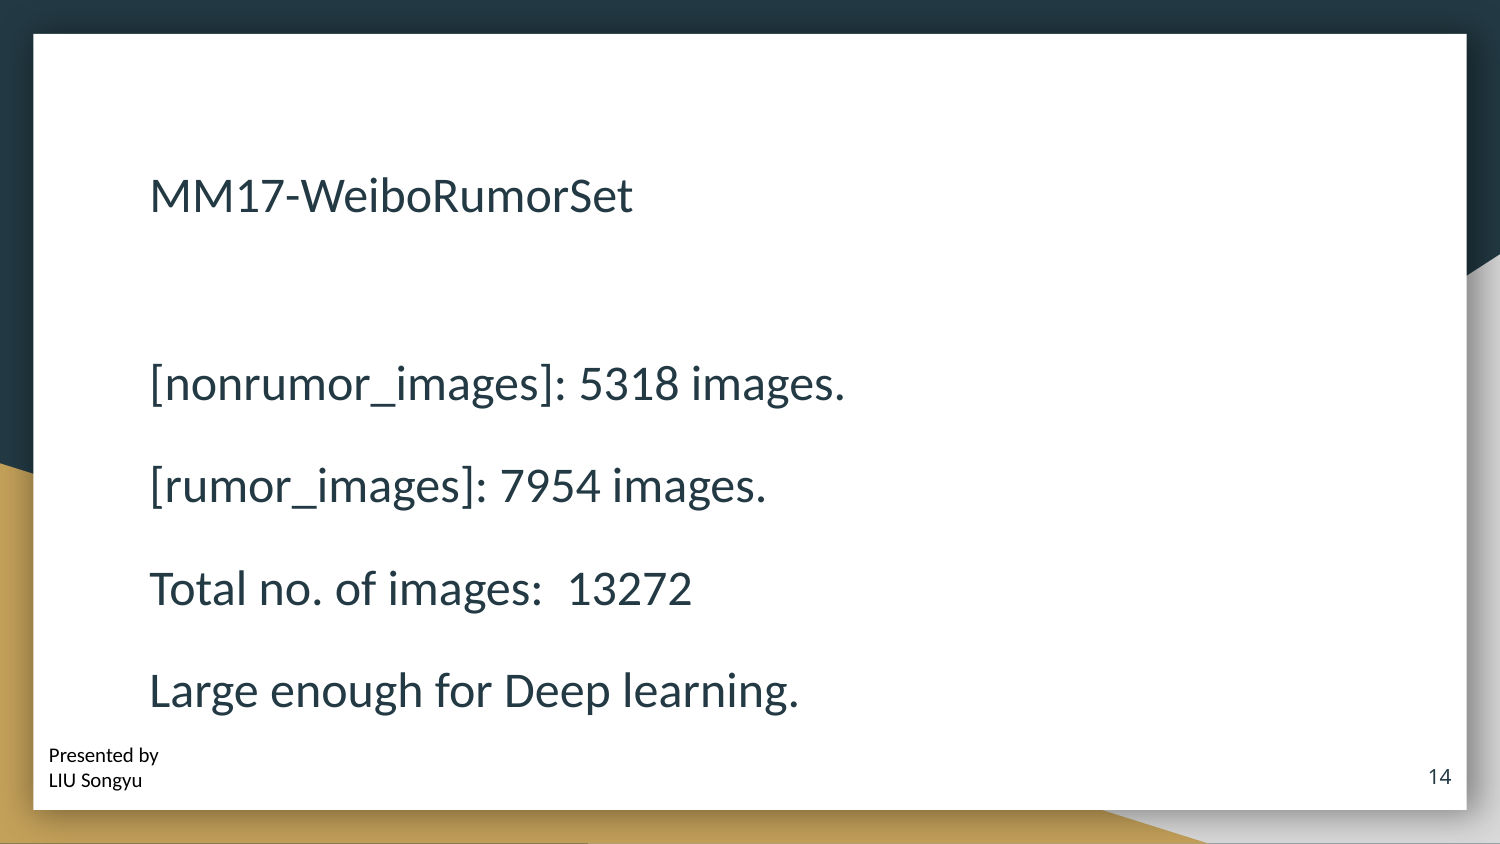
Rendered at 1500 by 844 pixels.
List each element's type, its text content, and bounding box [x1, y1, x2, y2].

title MM17-WeiboRumorSet [134, 138, 1366, 296]
text_box Presented by LIU Songyu [33, 726, 193, 810]
list [nonrumor_images]: 5318 images. [rumor_images]: 7954 images. Total no. of images: 13272 Large enough for Deep learning. [134, 326, 1366, 729]
slide_number ‹#› [1376, 745, 1467, 810]
